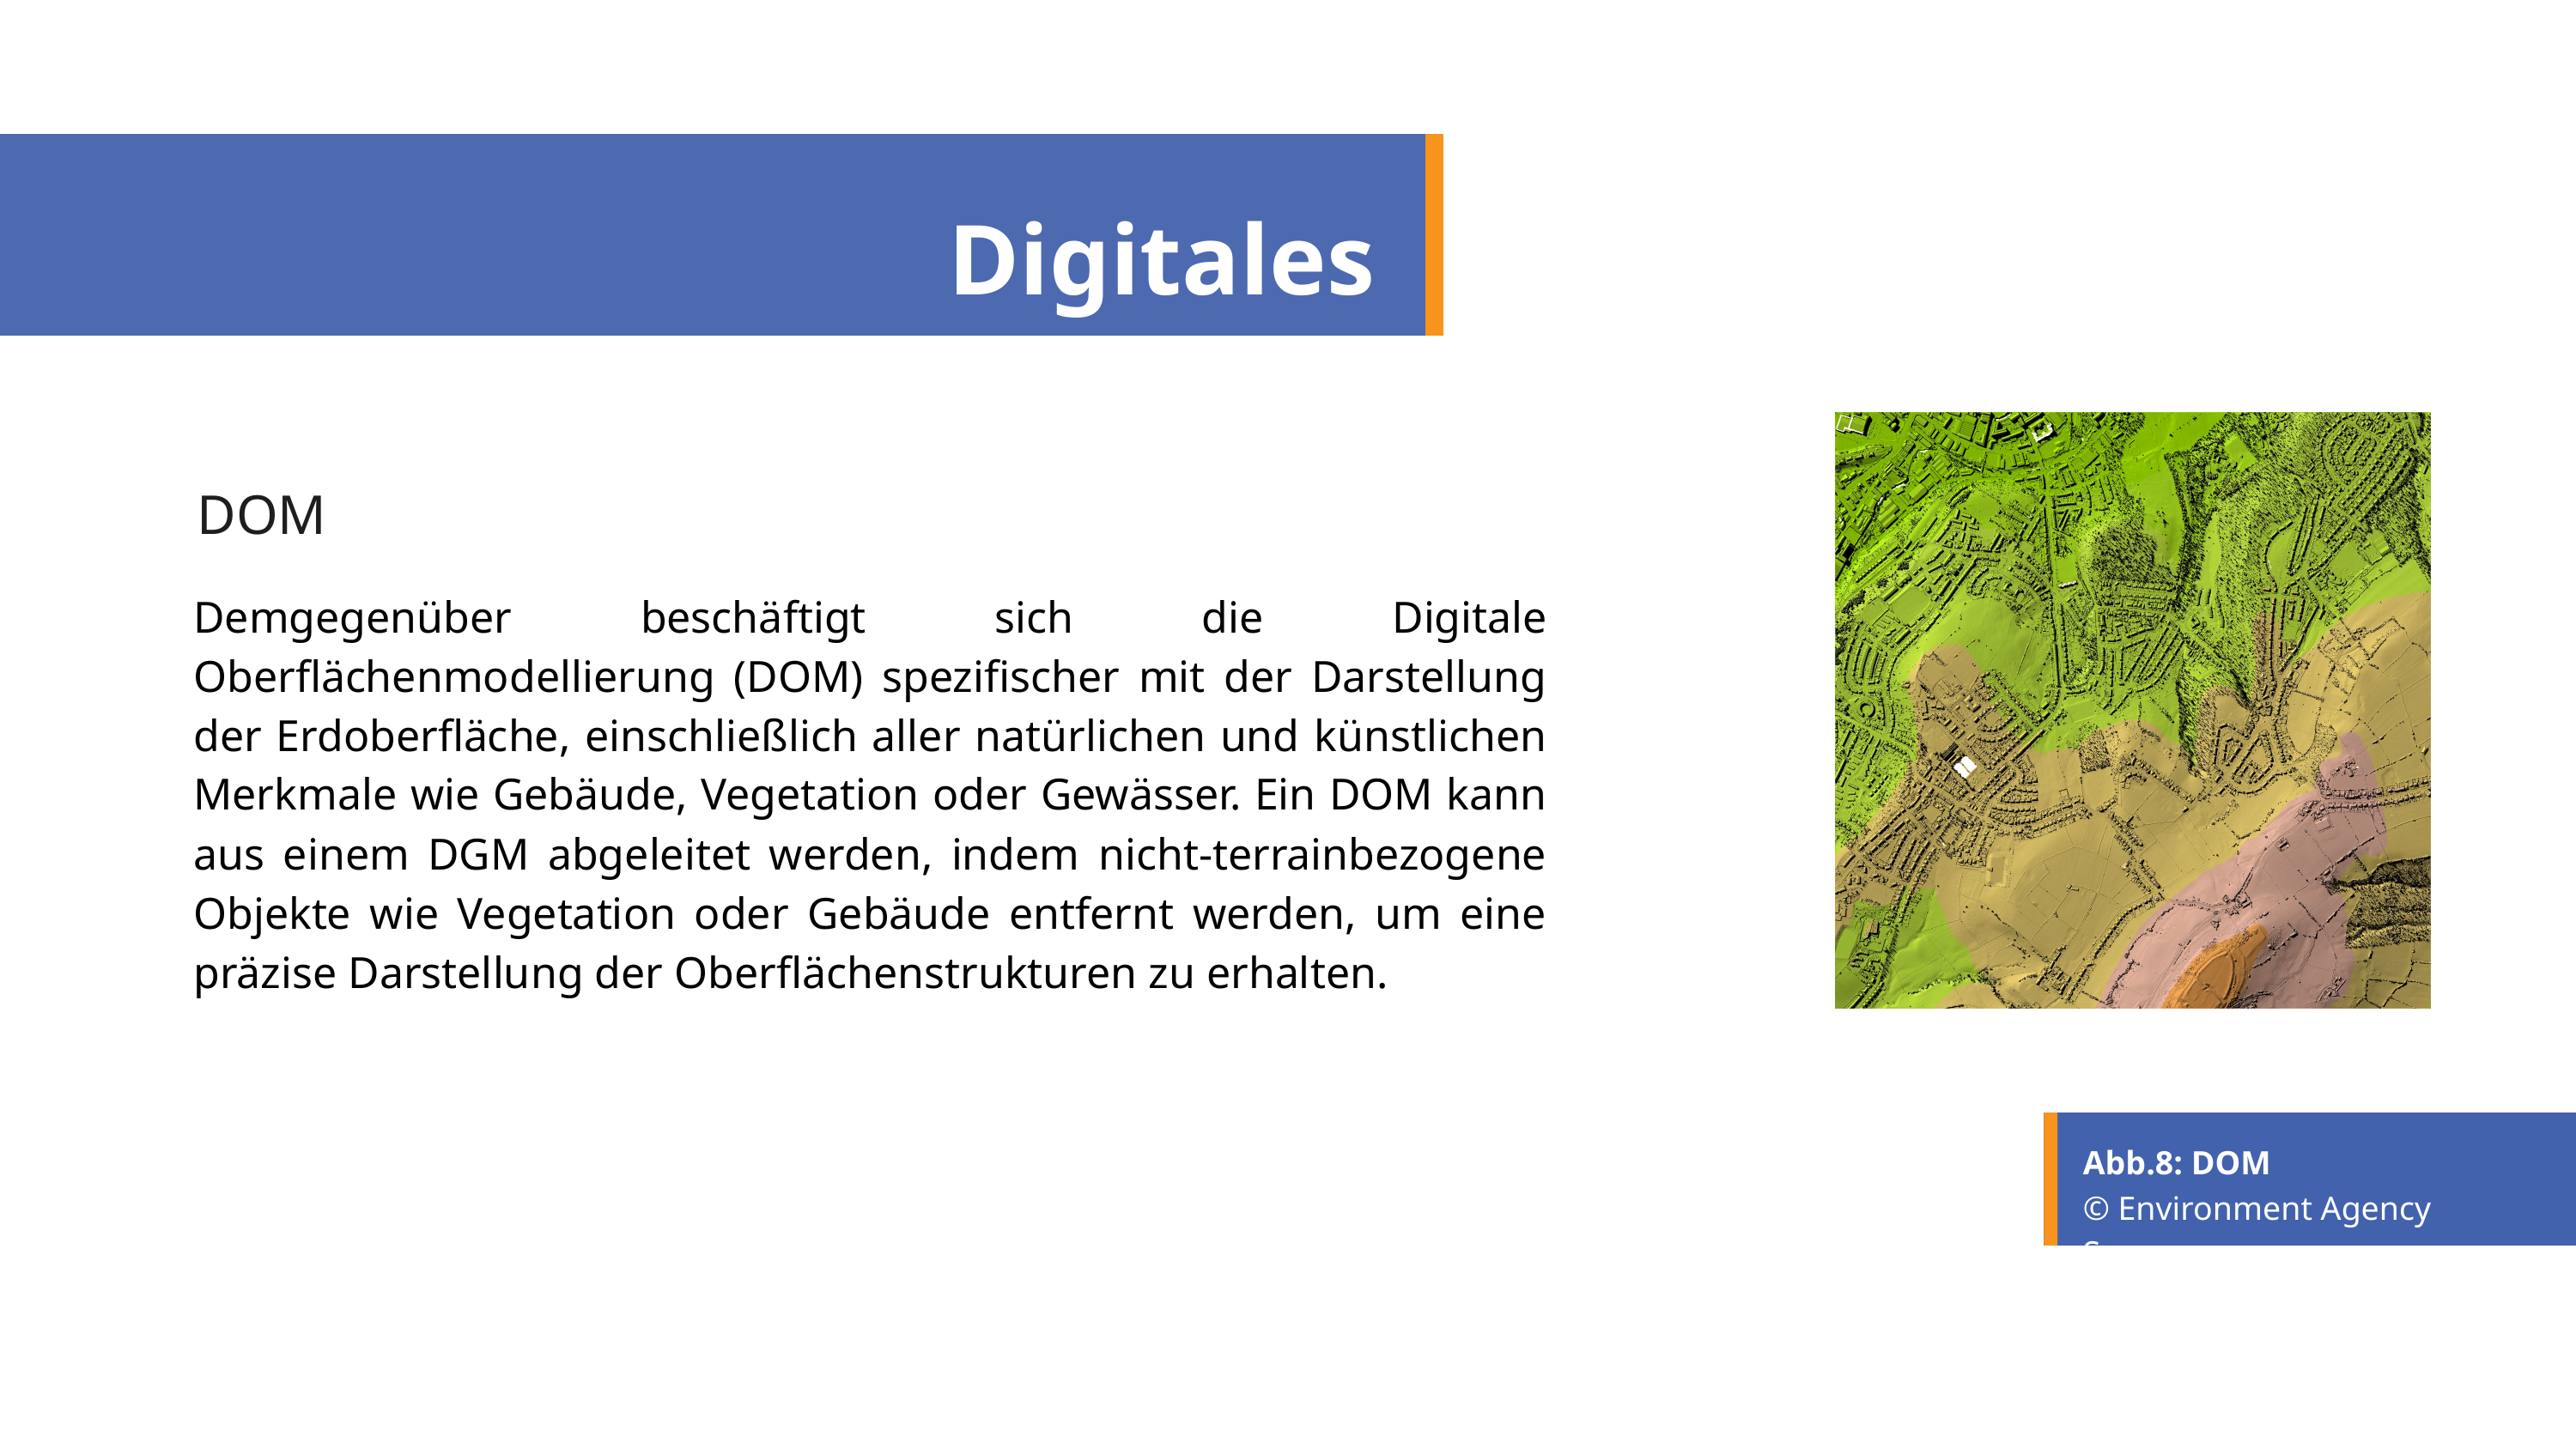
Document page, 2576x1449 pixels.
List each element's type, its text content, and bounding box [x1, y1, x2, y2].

picture [0, 133, 1443, 336]
picture [1834, 412, 2432, 1009]
text_box Demgegenüber beschäftigt sich die Digitale Oberflächenmodellierung (DOM) spezifischer mit der Darstellung der Erdoberfläche, einschließlich aller natürlichen und künstlichen Merkmale wie Gebäude, Vegetation oder Gewässer. Ein DOM kann aus einem DGM abgeleitet werden, indem nicht-terrainbezogene Objekte wie Vegetation oder Gebäude entfernt werden, um eine präzise Darstellung der Oberflächenstrukturen zu erhalten. [193, 582, 1548, 1270]
text_box DOM [197, 469, 1283, 555]
picture [2042, 1113, 2576, 1246]
